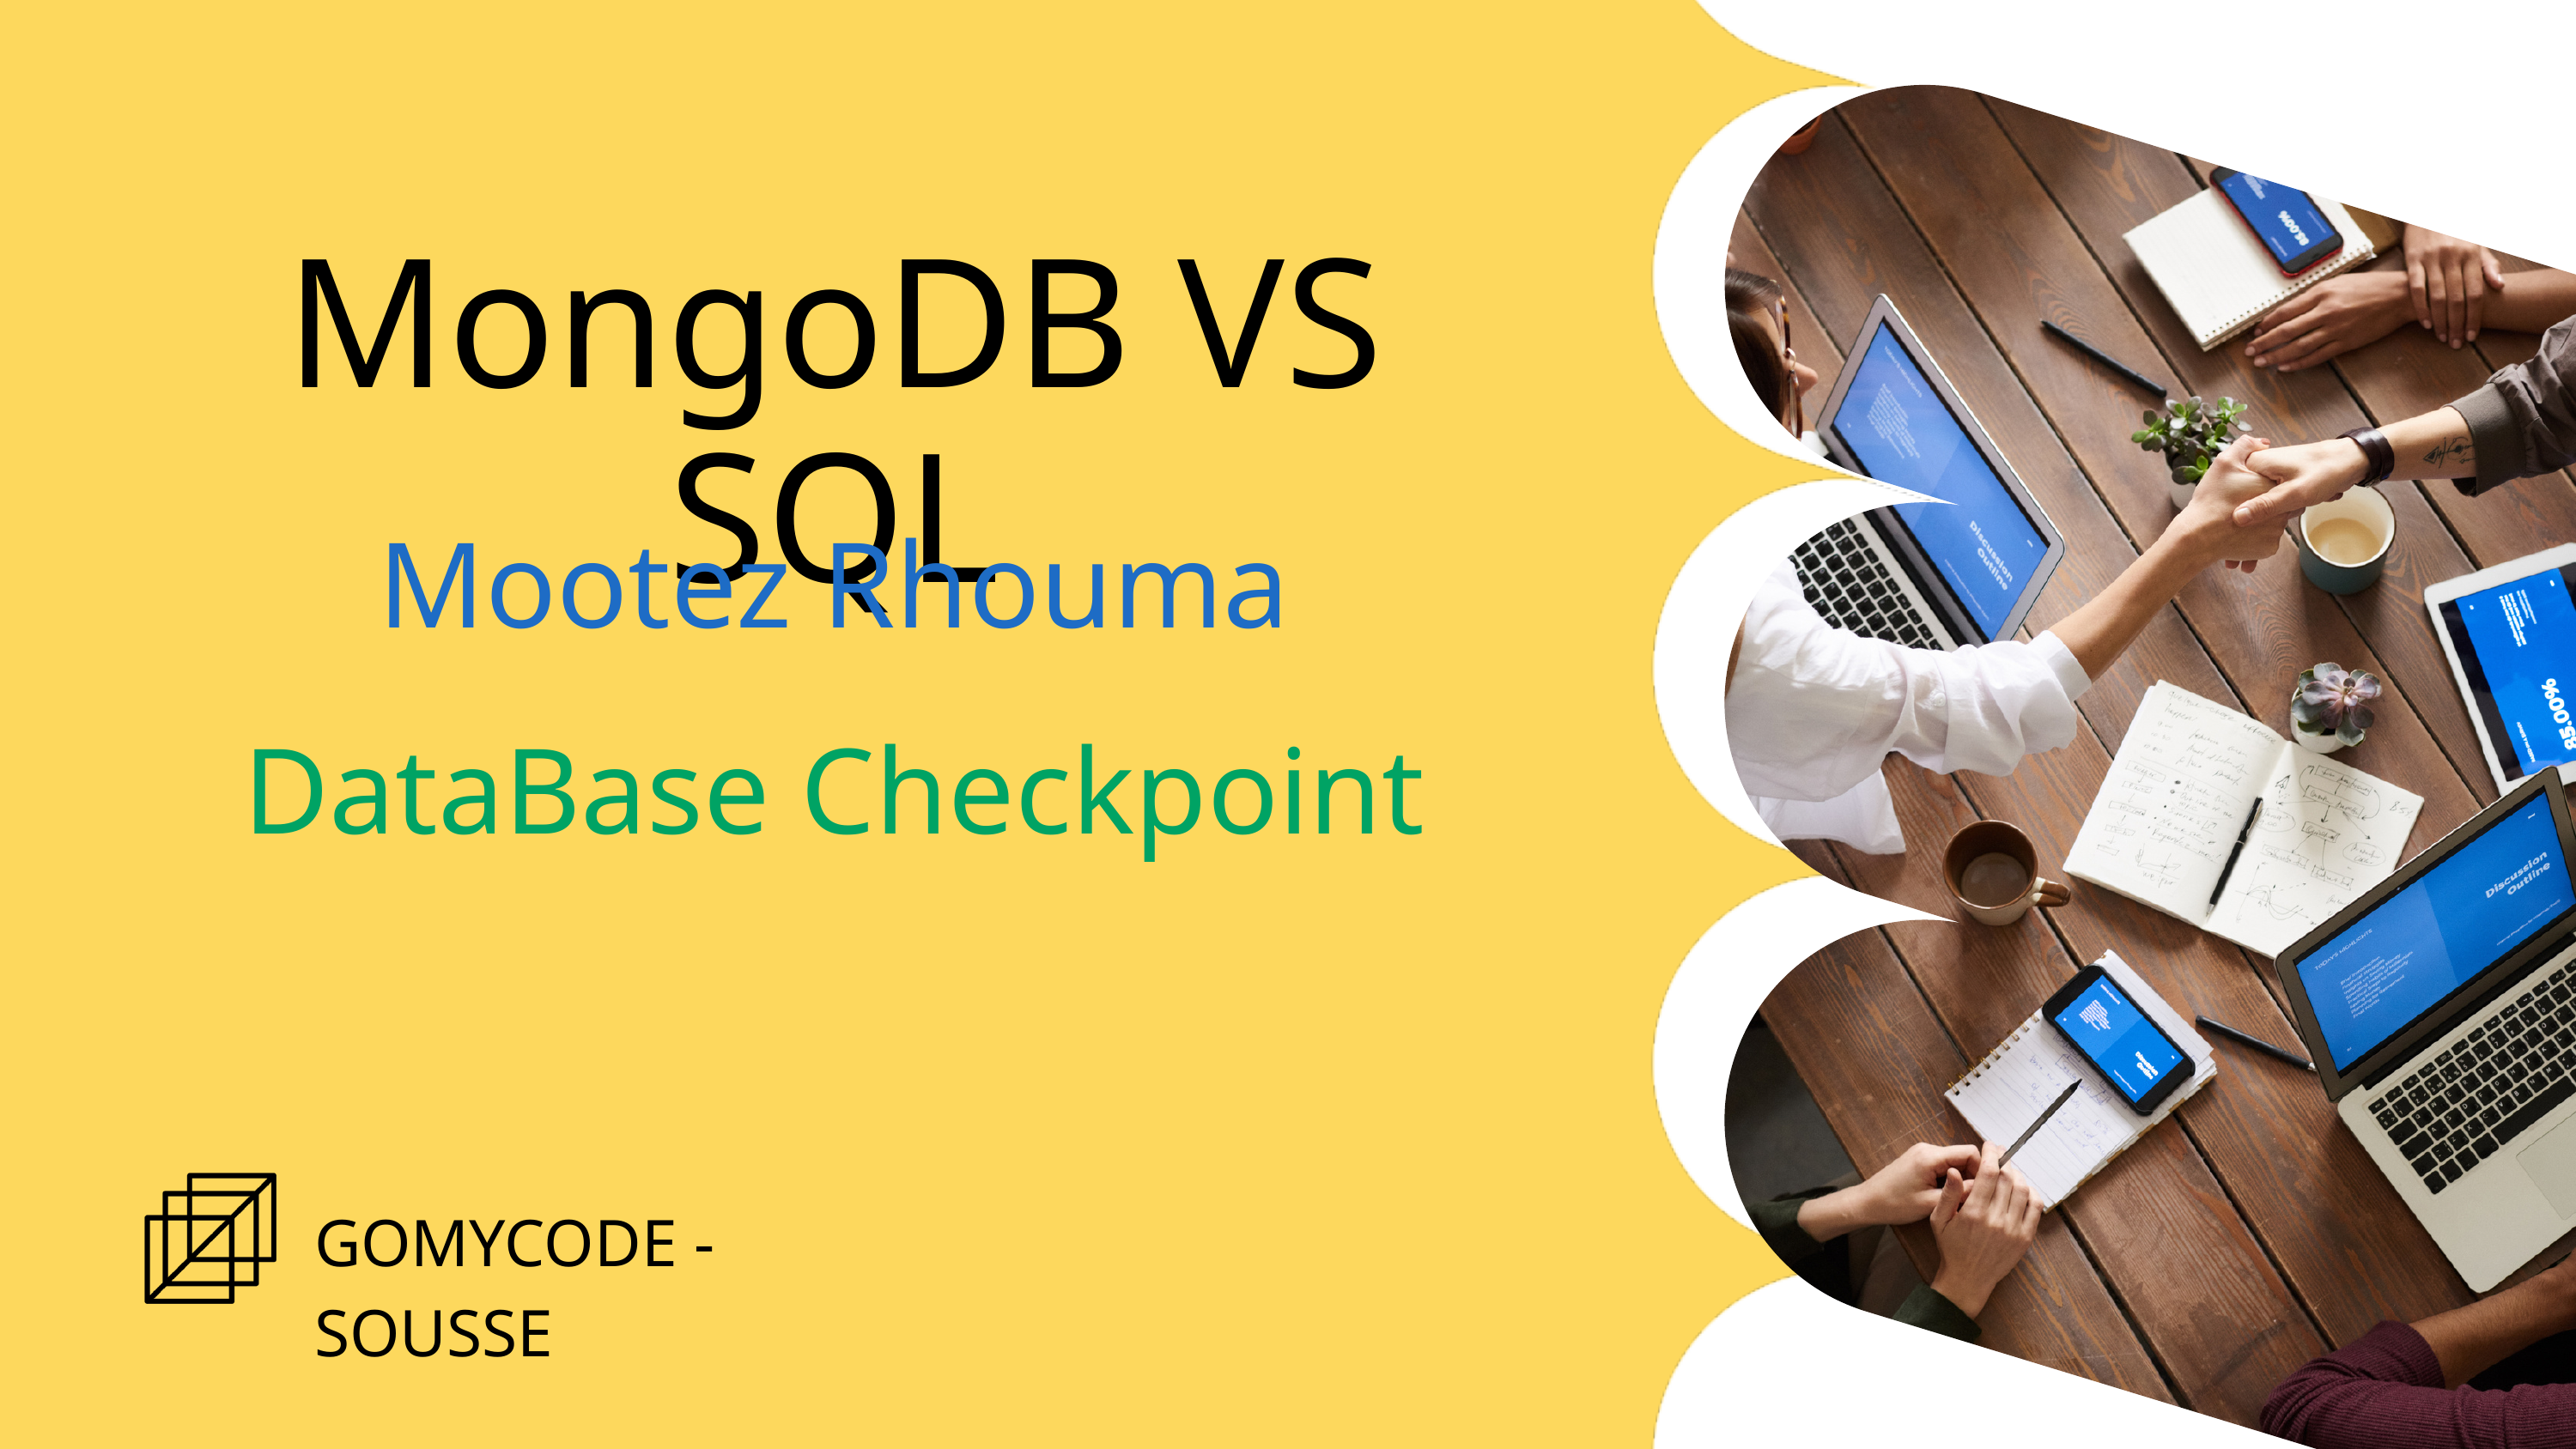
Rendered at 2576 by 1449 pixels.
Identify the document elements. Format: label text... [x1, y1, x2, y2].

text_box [144, 1172, 885, 1304]
text_box MongoDB VS SQL [144, 228, 1524, 486]
text_box Mootez Rhouma [144, 486, 1524, 652]
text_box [1631, 0, 2576, 1449]
text_box DataBase Checkpoint [144, 691, 1524, 858]
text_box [1724, 84, 2576, 1449]
